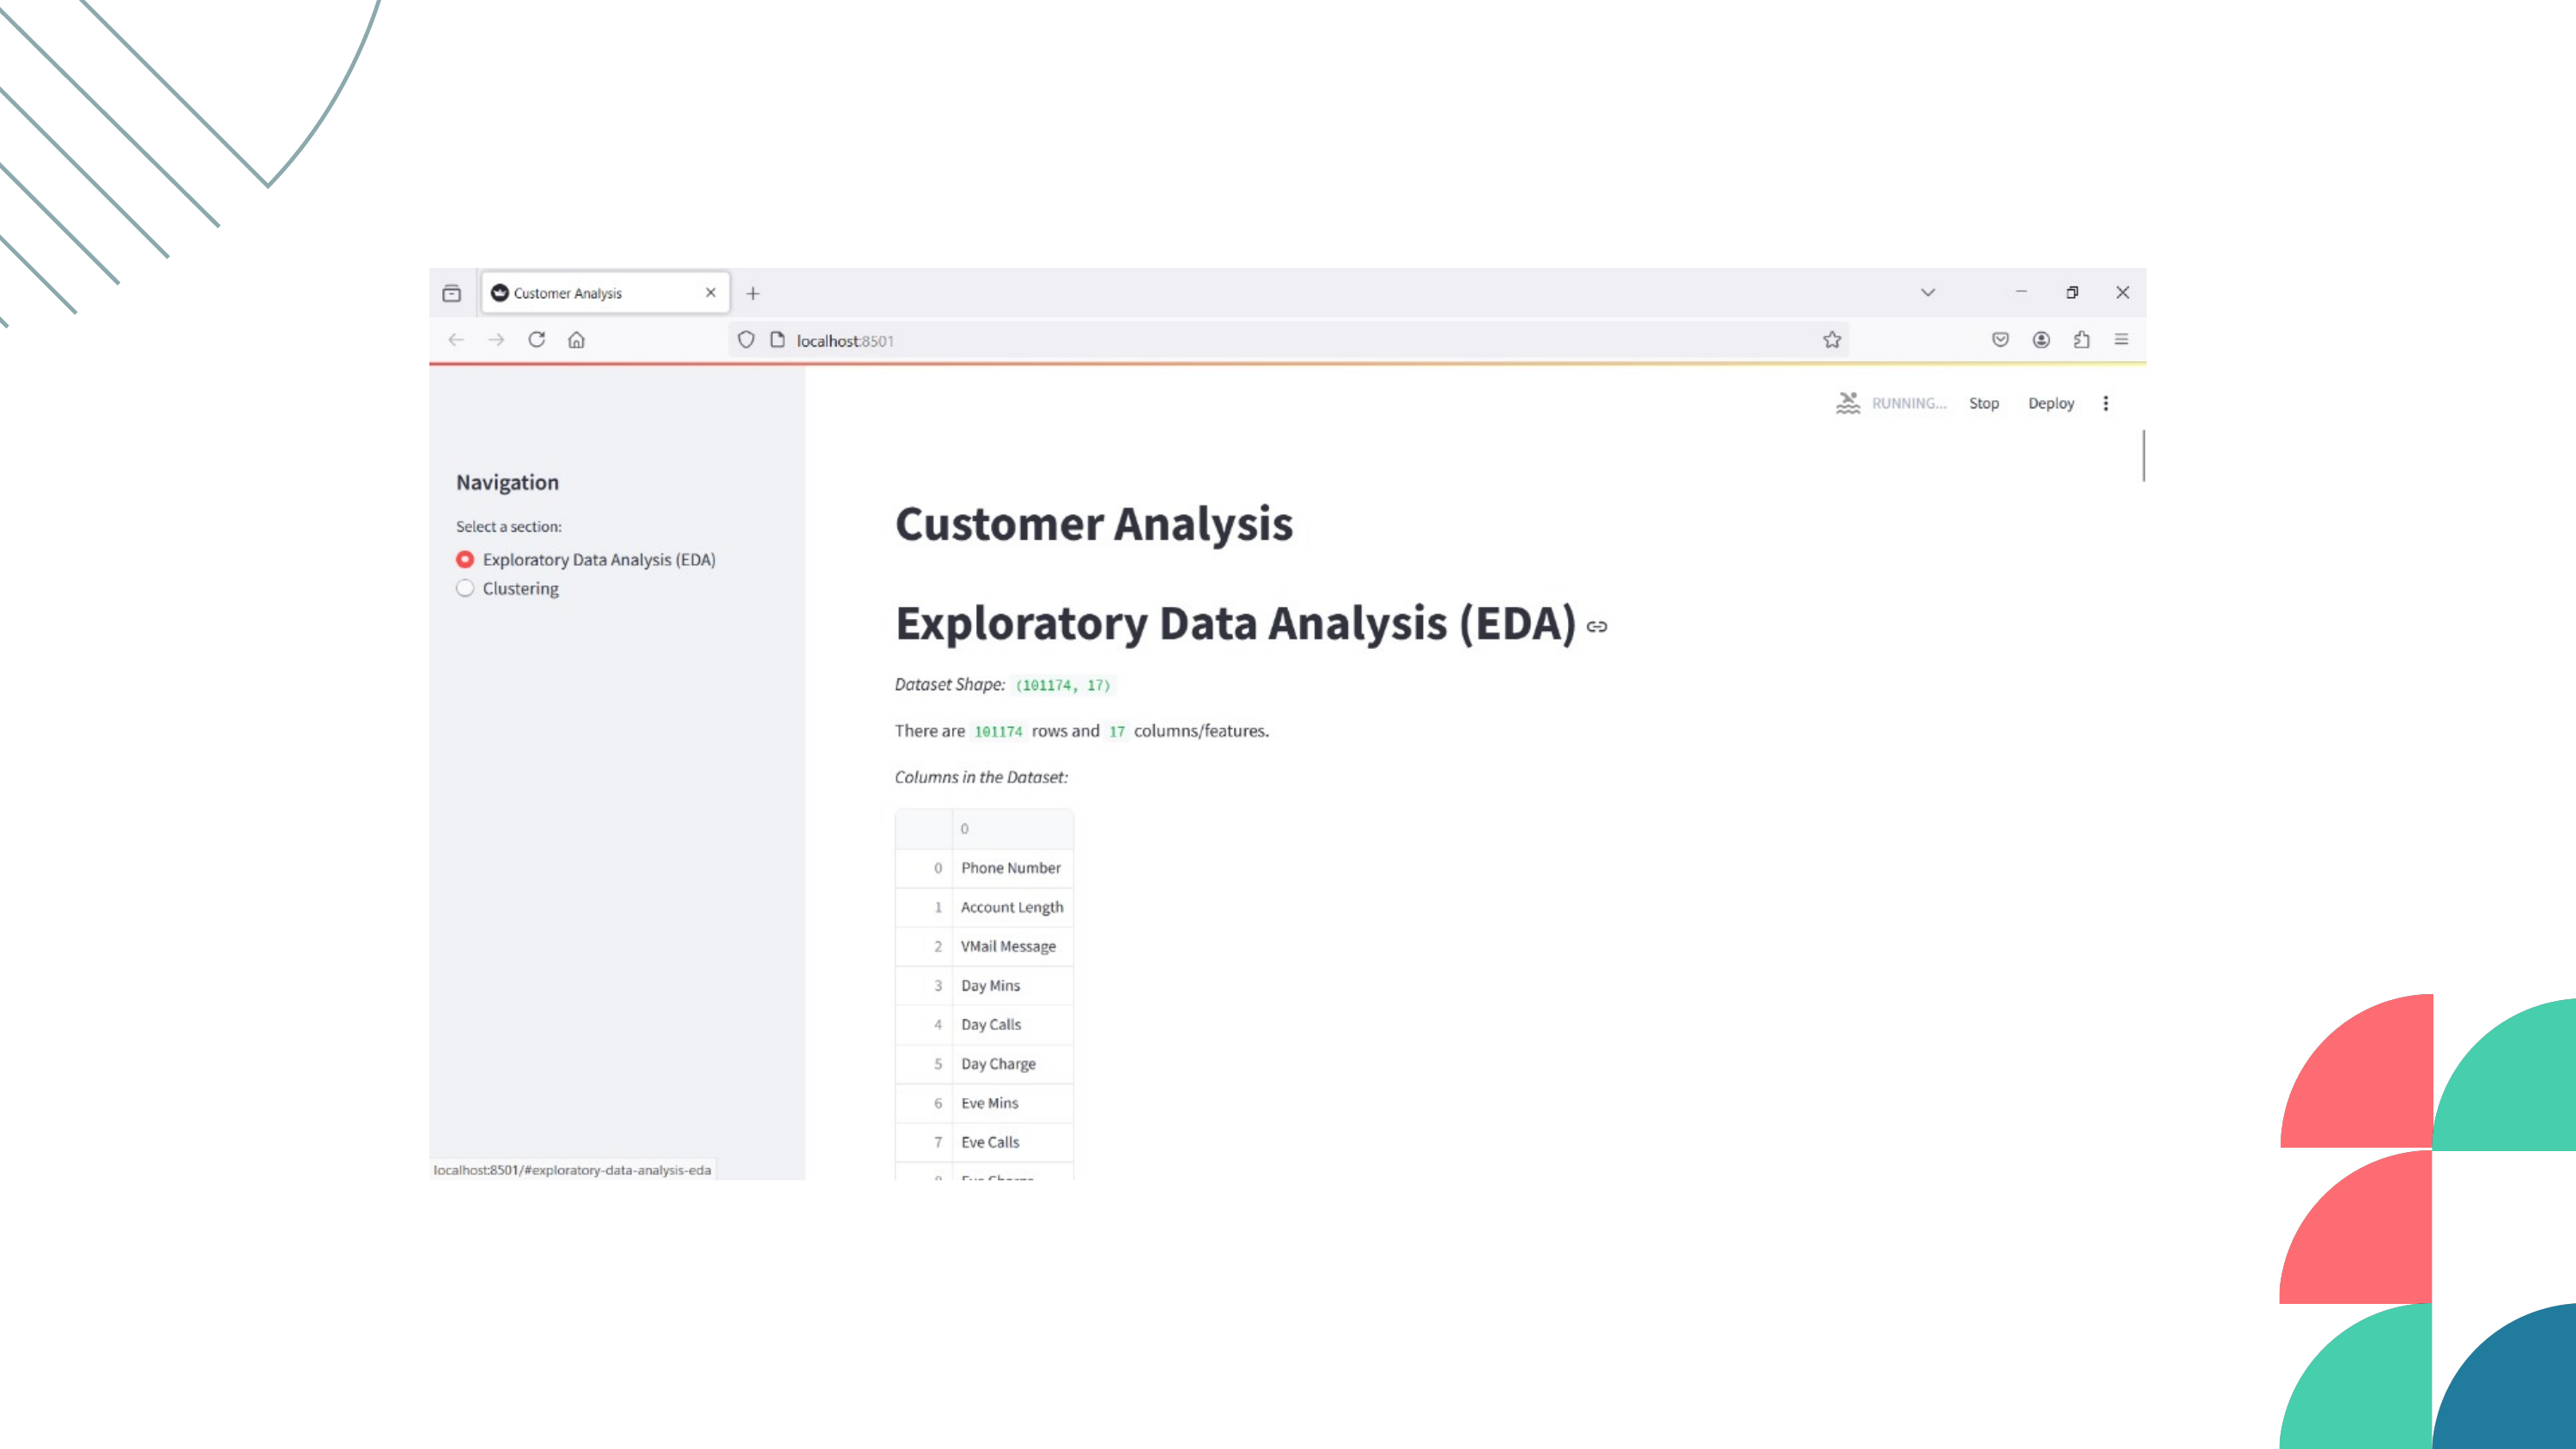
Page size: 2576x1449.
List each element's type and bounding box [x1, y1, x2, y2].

text_box [2279, 1150, 2433, 1303]
picture [428, 268, 2148, 1181]
text_box [2281, 994, 2433, 1148]
text_box [2432, 998, 2576, 1151]
text_box [2432, 1303, 2576, 1449]
text_box [2279, 1303, 2432, 1449]
